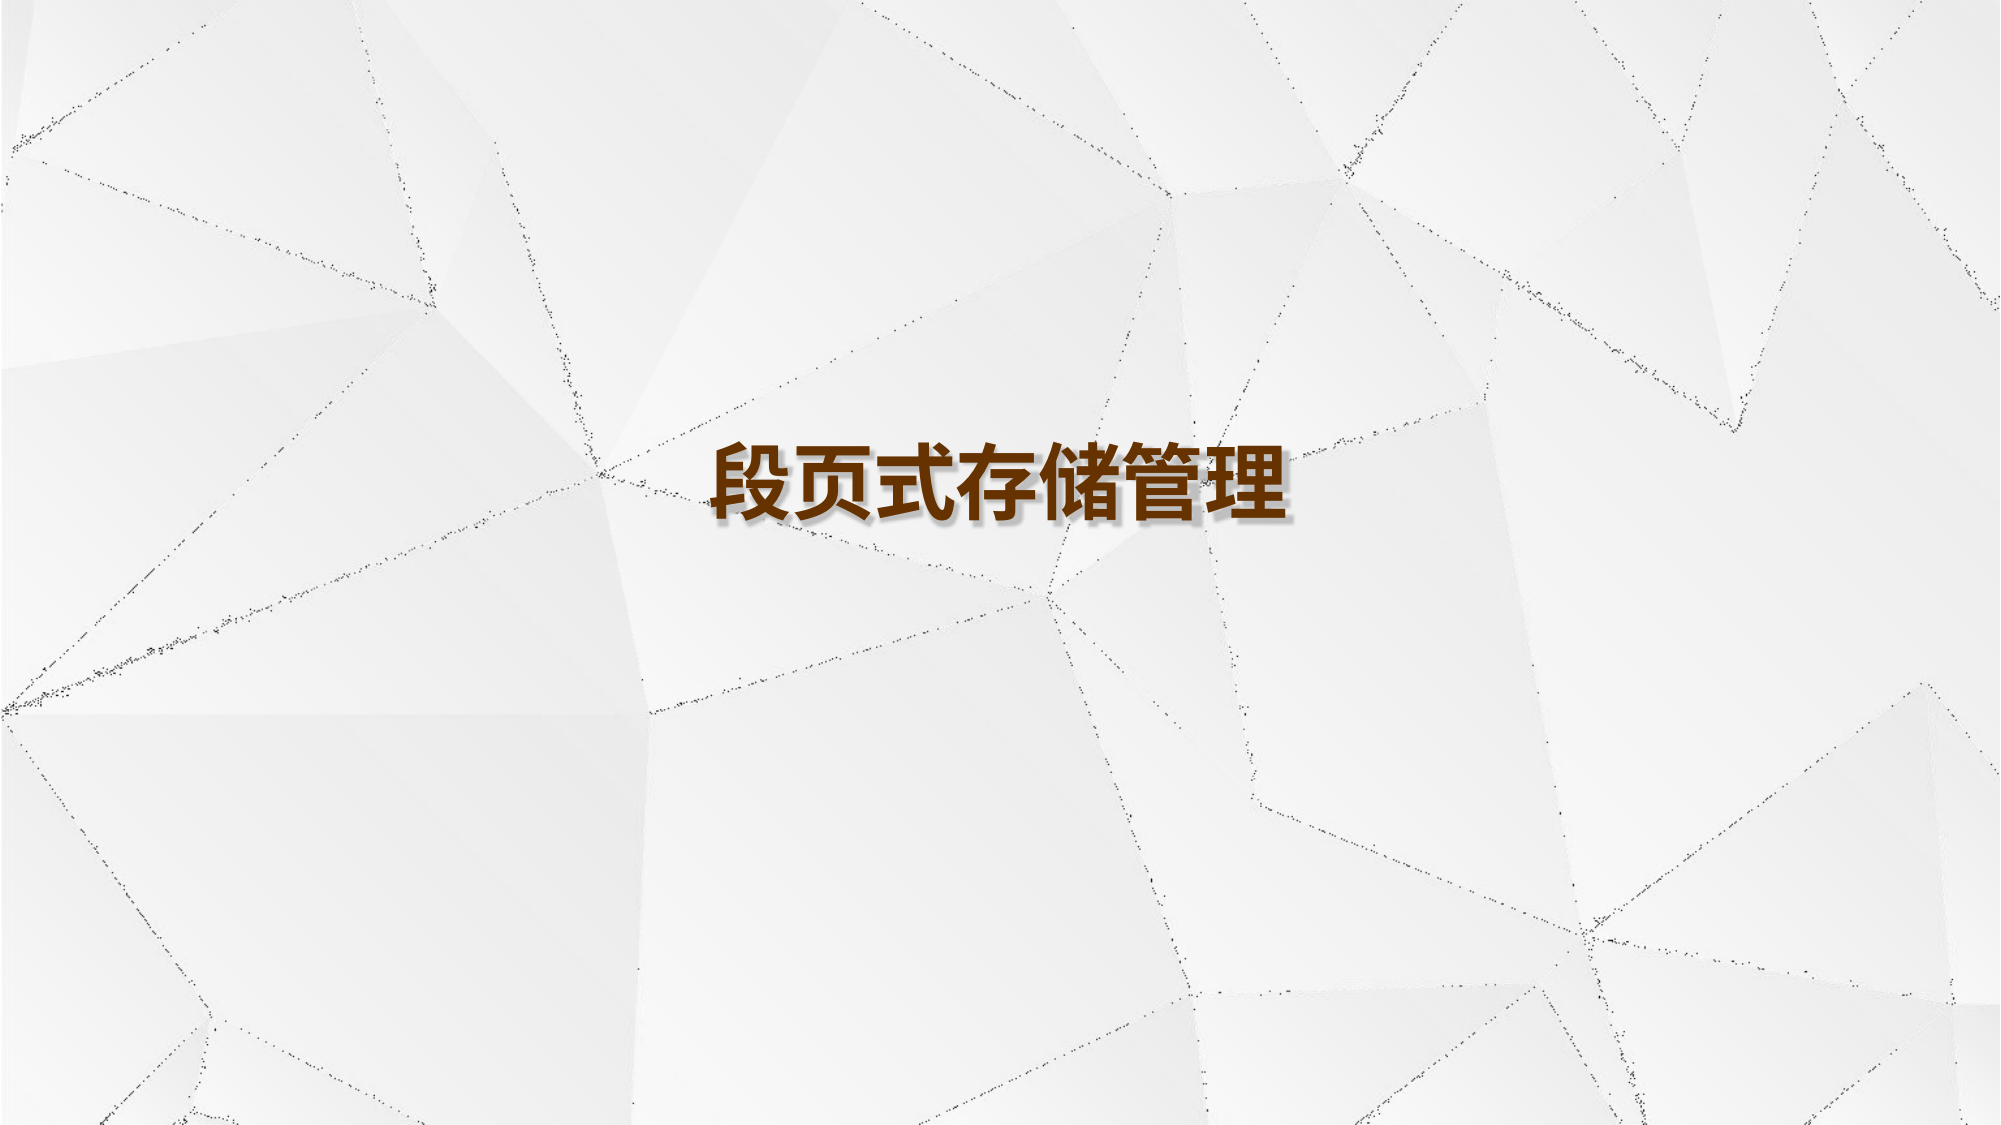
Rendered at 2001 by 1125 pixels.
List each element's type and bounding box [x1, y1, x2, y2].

text_box [0, 0, 2000, 1125]
